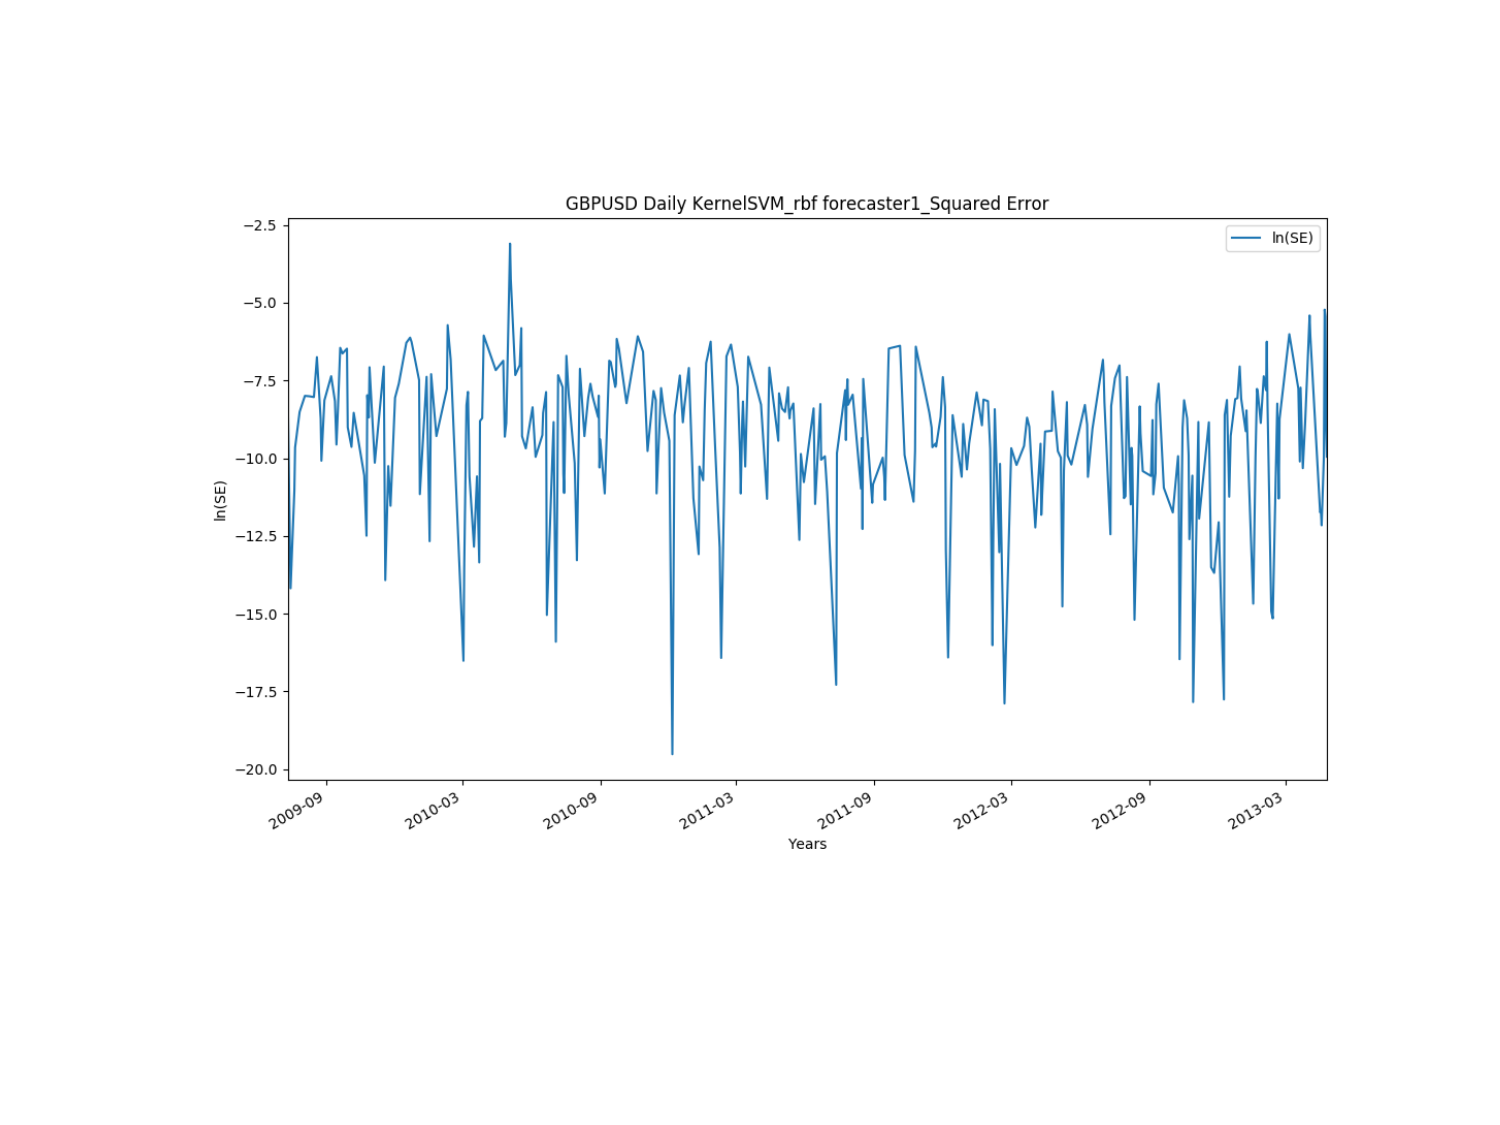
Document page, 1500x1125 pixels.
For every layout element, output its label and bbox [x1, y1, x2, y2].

picture [119, 119, 1461, 946]
